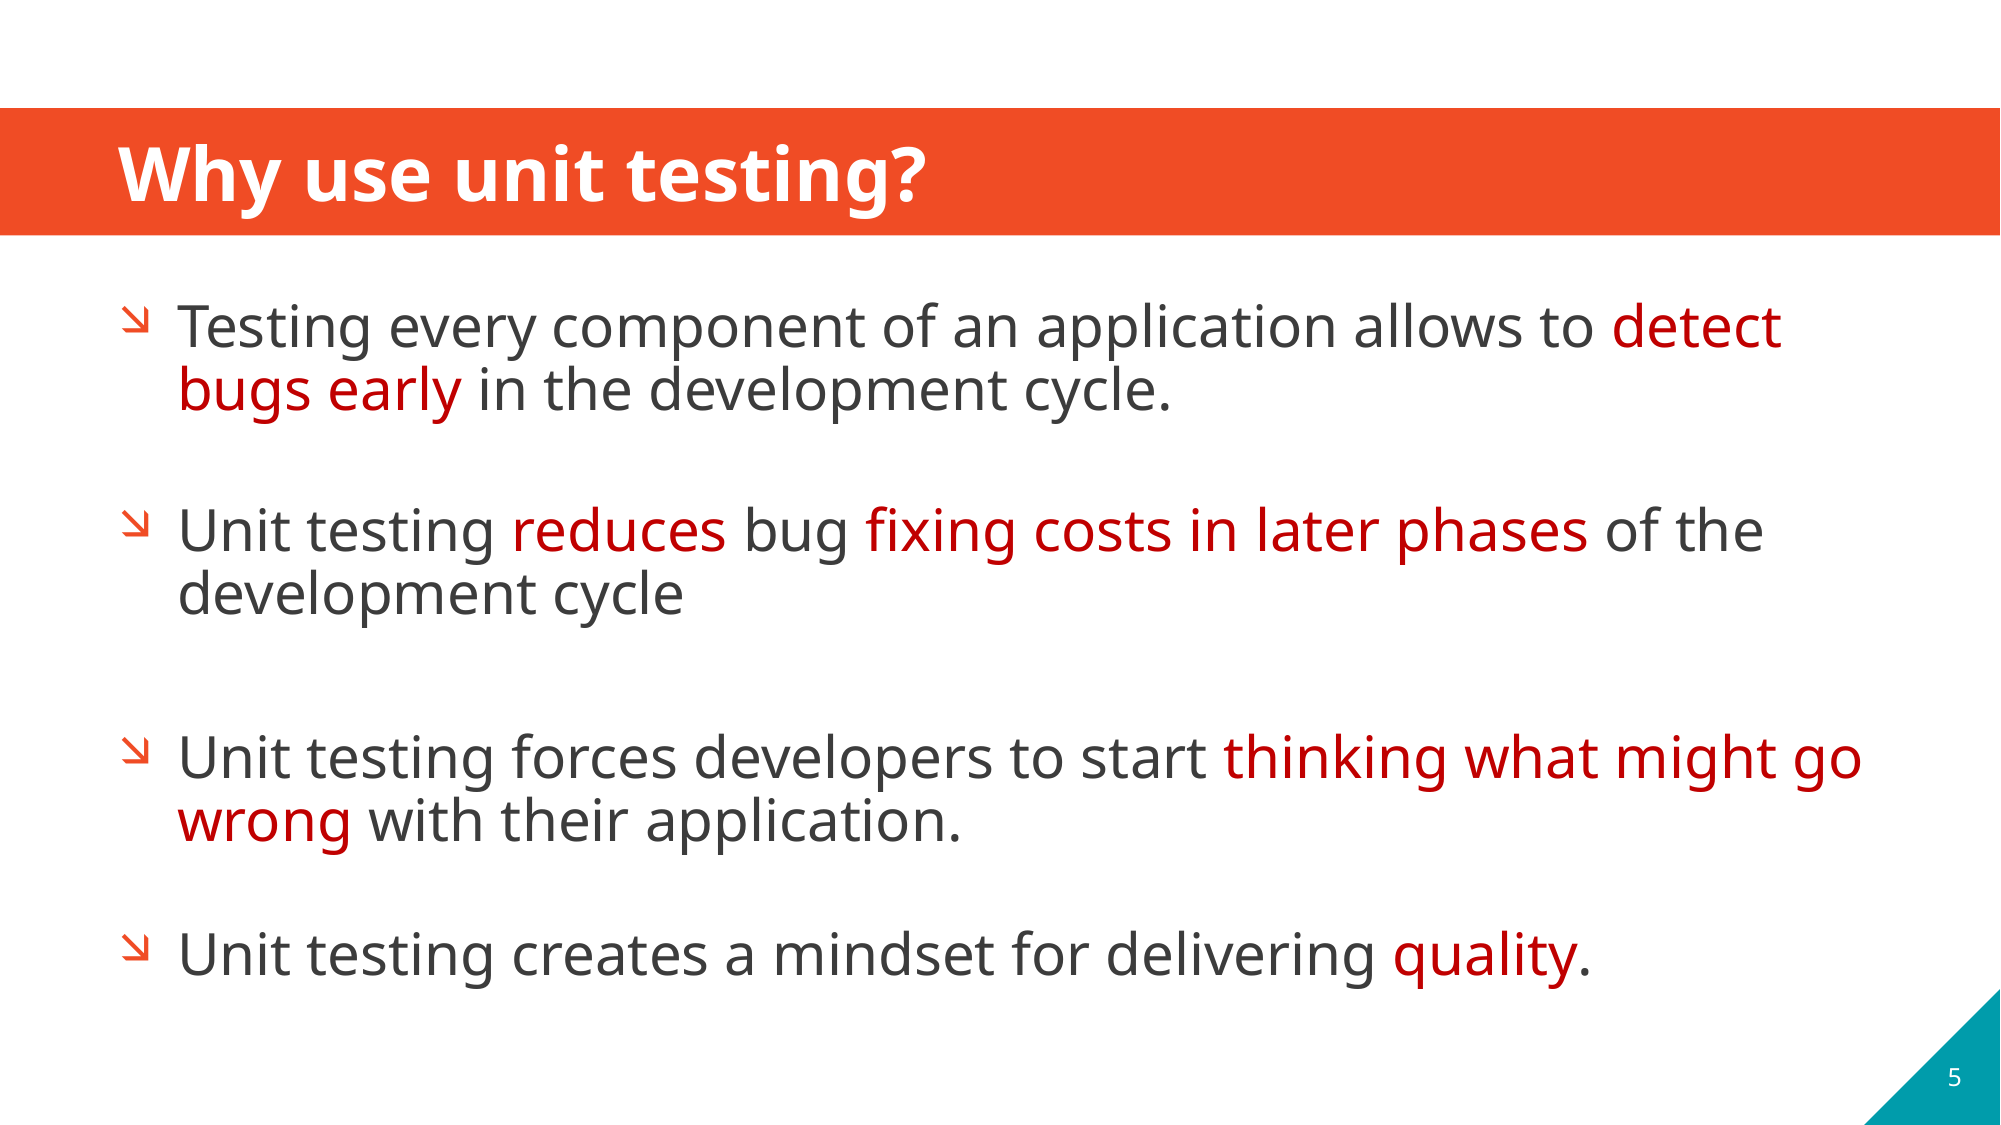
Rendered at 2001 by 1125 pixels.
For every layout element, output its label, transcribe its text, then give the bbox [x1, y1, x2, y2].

title Why use unit testing? [0, 108, 2000, 236]
list Testing every component of an application allows to detect bugs early in the development cycle. Unit testing reduces bug fixing costs in later phases of the development cycle Unit testing forces developers to start thinking what might go wrong with their application. Unit testing creates a mindset for delivering quality. [0, 237, 2000, 1040]
slide_number 5 [1862, 987, 2000, 1125]
